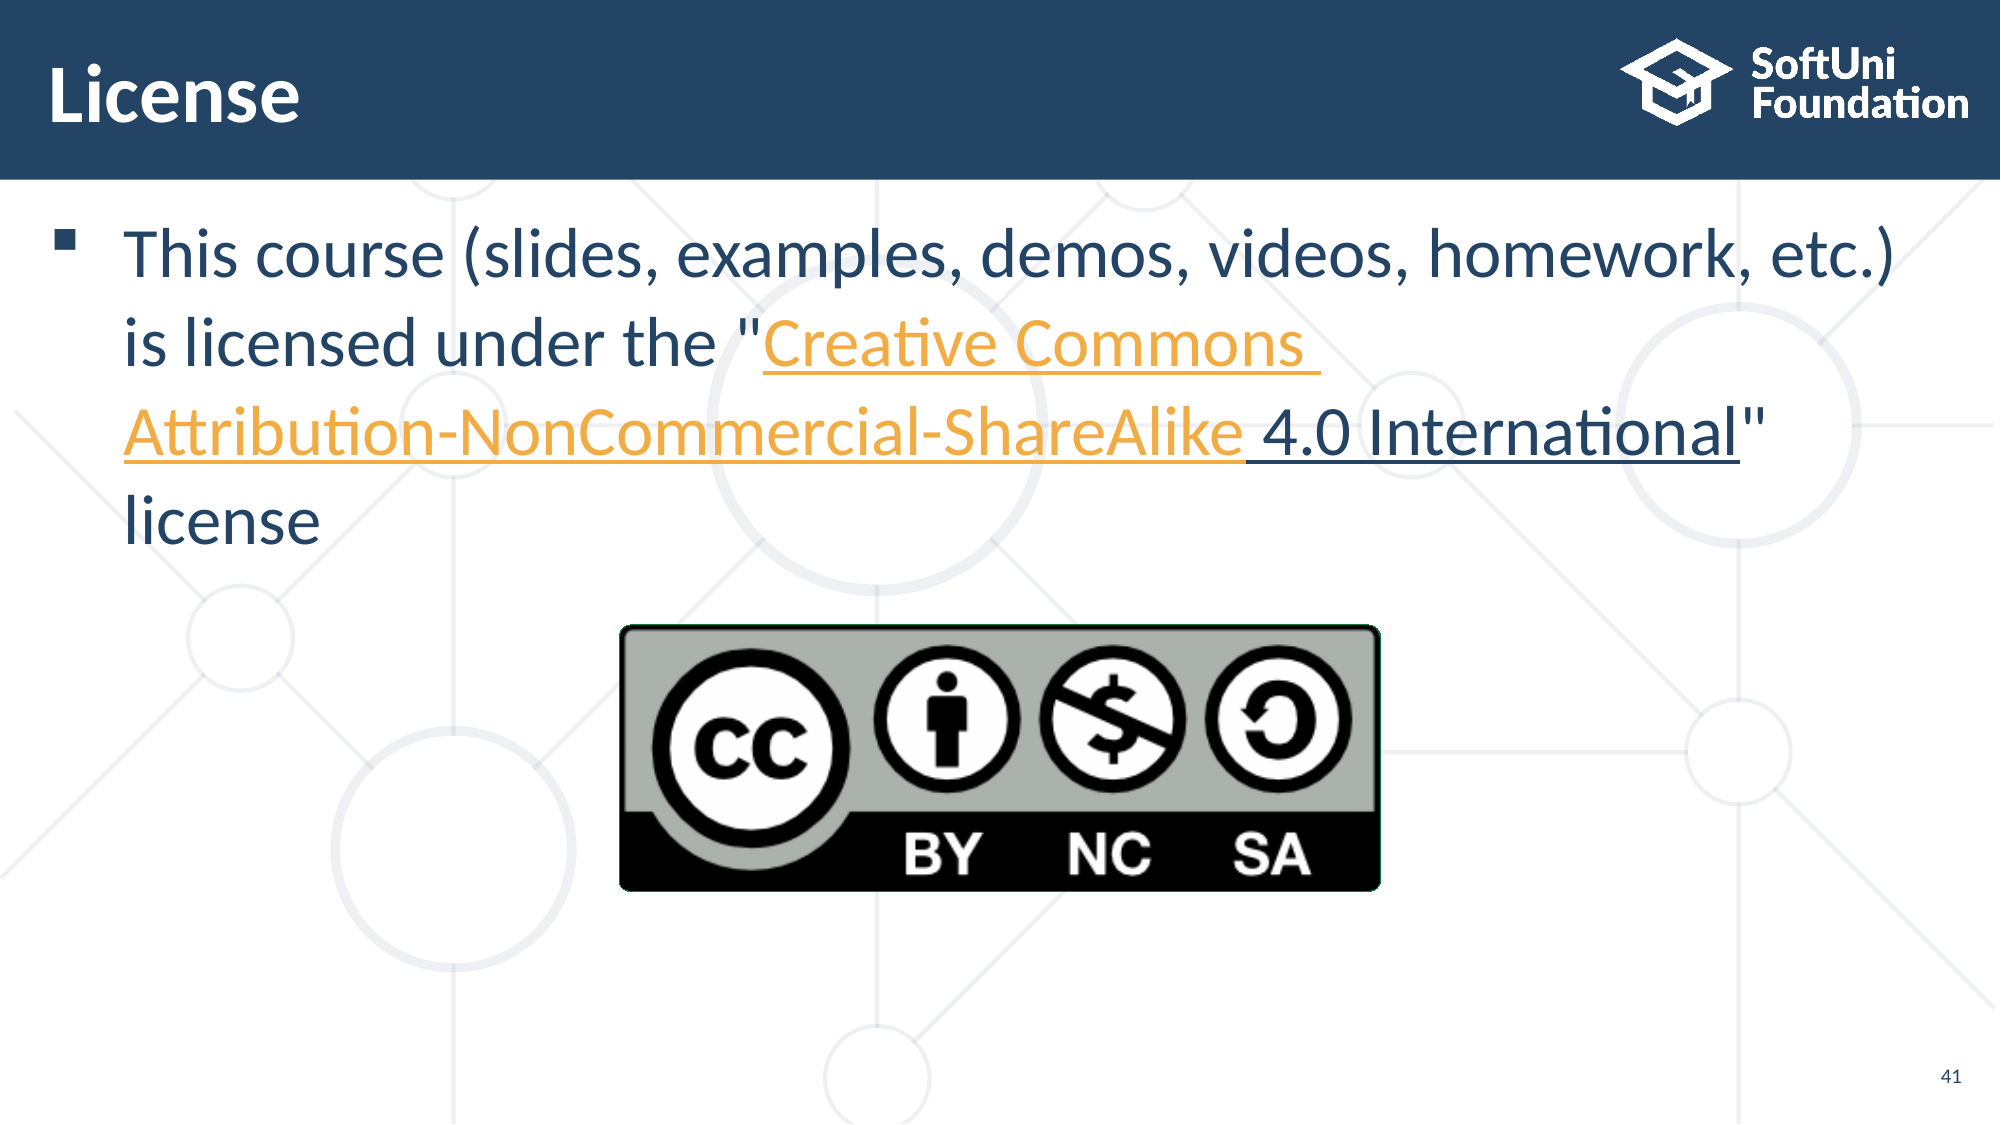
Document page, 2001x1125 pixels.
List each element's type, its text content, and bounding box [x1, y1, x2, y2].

list This course (slides, examples, demos, videos, homework, etc.) is licensed under the "Creative Commons Attribution-NonCommercial-ShareAlike 4.0 International" license [31, 196, 1970, 1050]
slide_number 41 [1897, 1049, 1968, 1101]
title License [31, 16, 1591, 162]
picture [1619, 38, 1968, 126]
picture [618, 624, 1381, 892]
